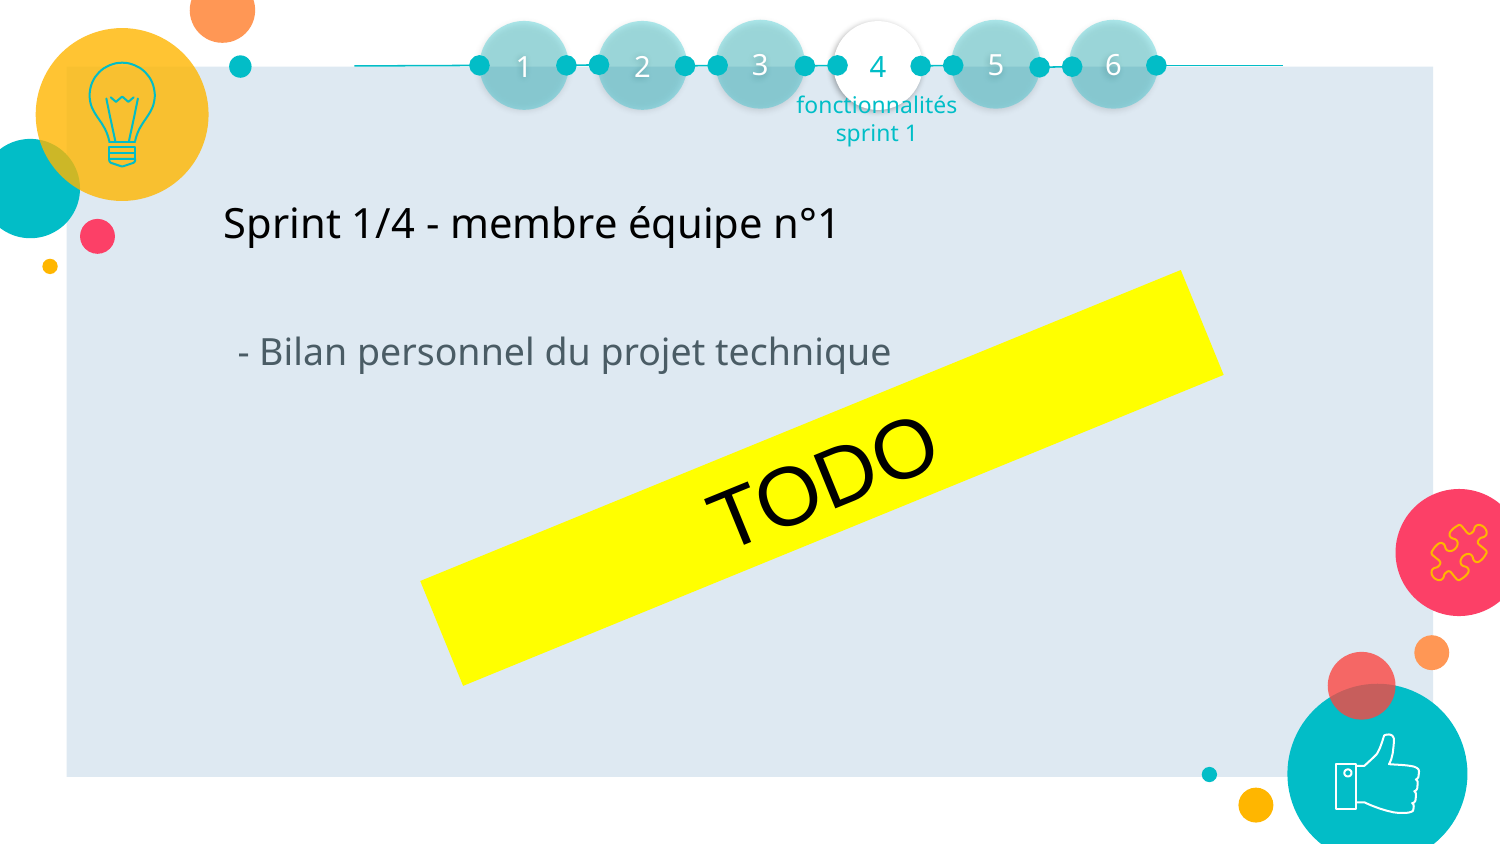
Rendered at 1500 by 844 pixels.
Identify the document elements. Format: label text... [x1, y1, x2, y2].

text_box TODO [418, 268, 1226, 688]
text_box - Bilan personnel du projet technique [222, 290, 1357, 803]
text_box Sprint 1/4 - membre équipe n°1 [208, 189, 857, 254]
text_box fonctionnalités sprint 1 [766, 119, 988, 154]
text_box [354, 19, 1284, 111]
